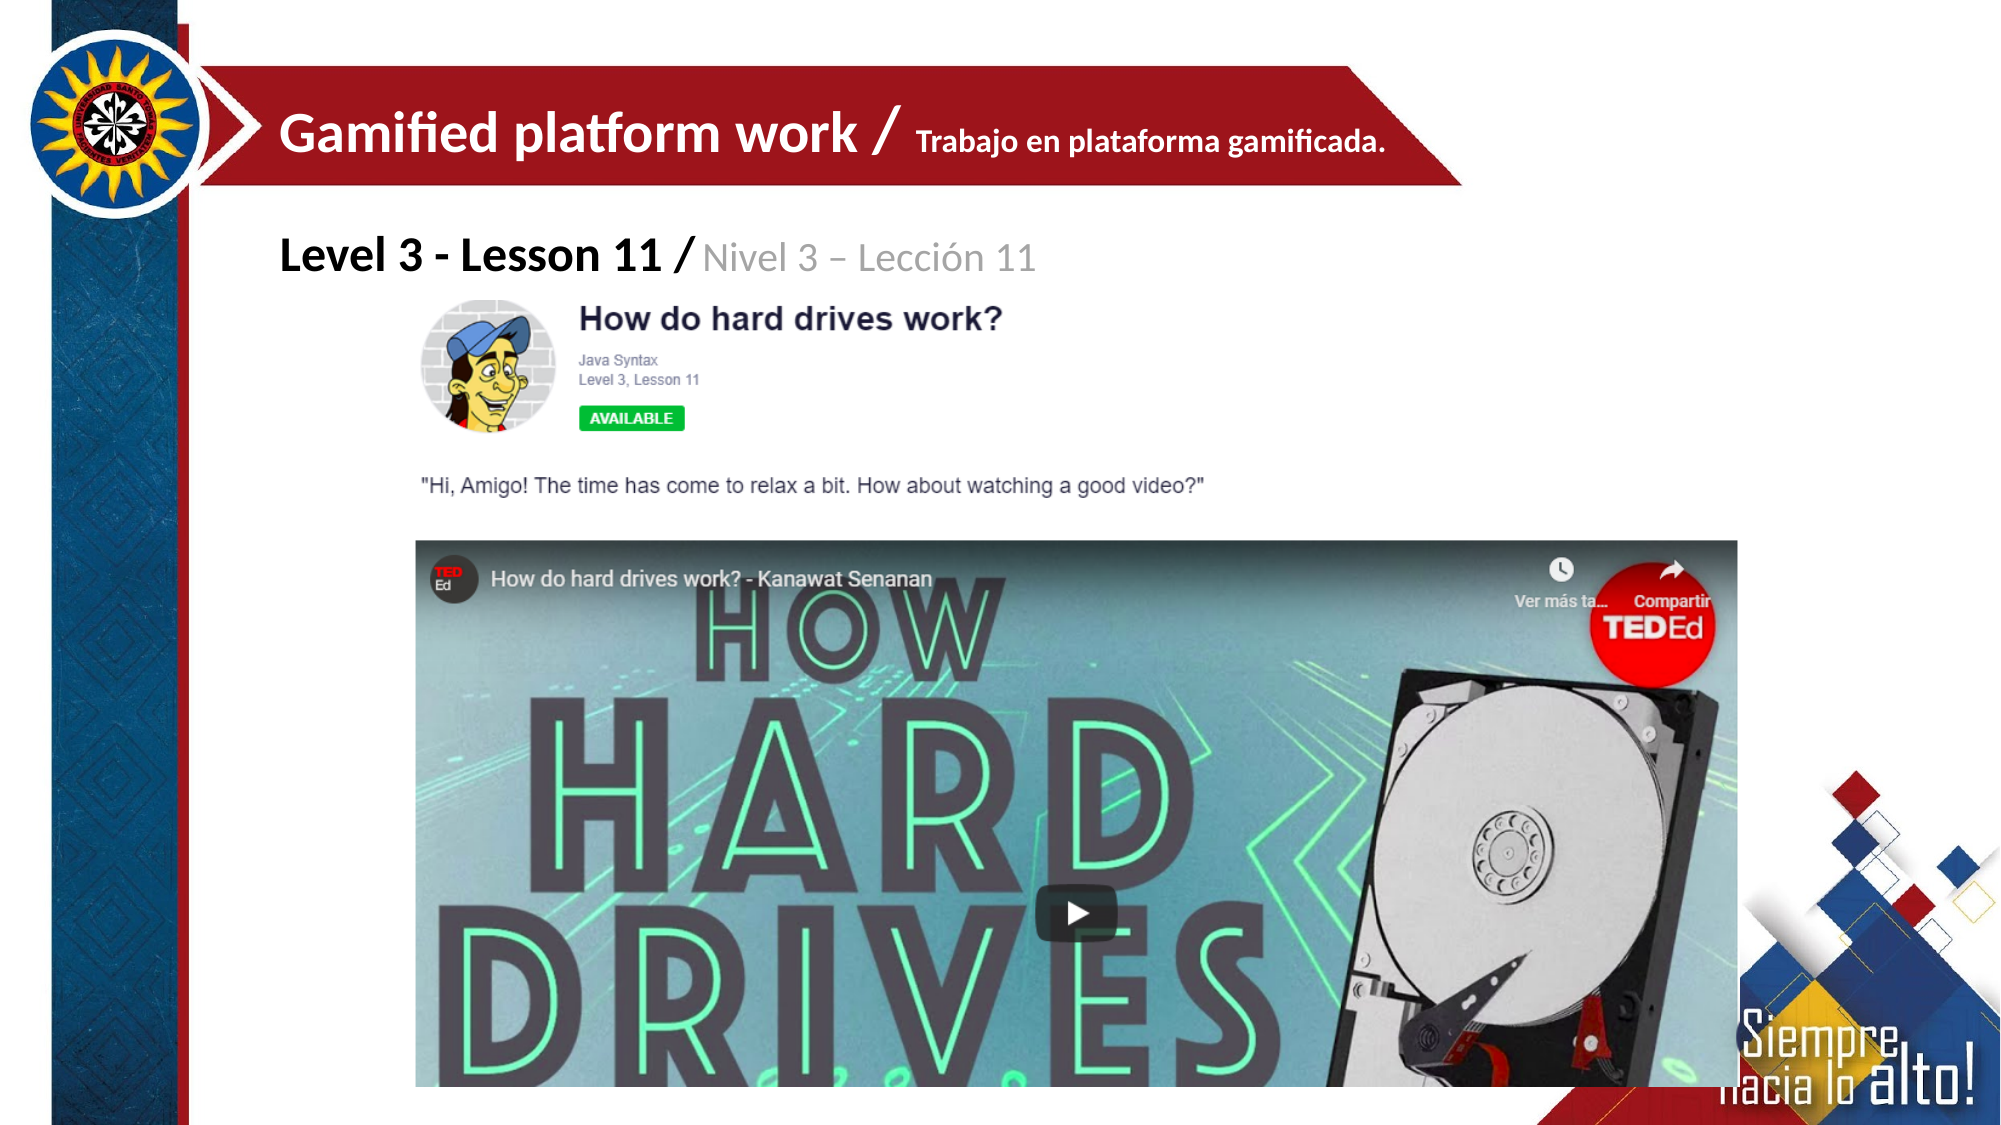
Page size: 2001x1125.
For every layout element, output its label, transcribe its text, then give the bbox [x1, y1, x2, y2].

text_box Level 3 - Lesson 11 / Nivel 3 – Lección 11 [264, 213, 1839, 290]
text_box Gamified platform work / Trabajo en plataforma gamificada. [264, 78, 1462, 174]
picture [0, 0, 2001, 1125]
